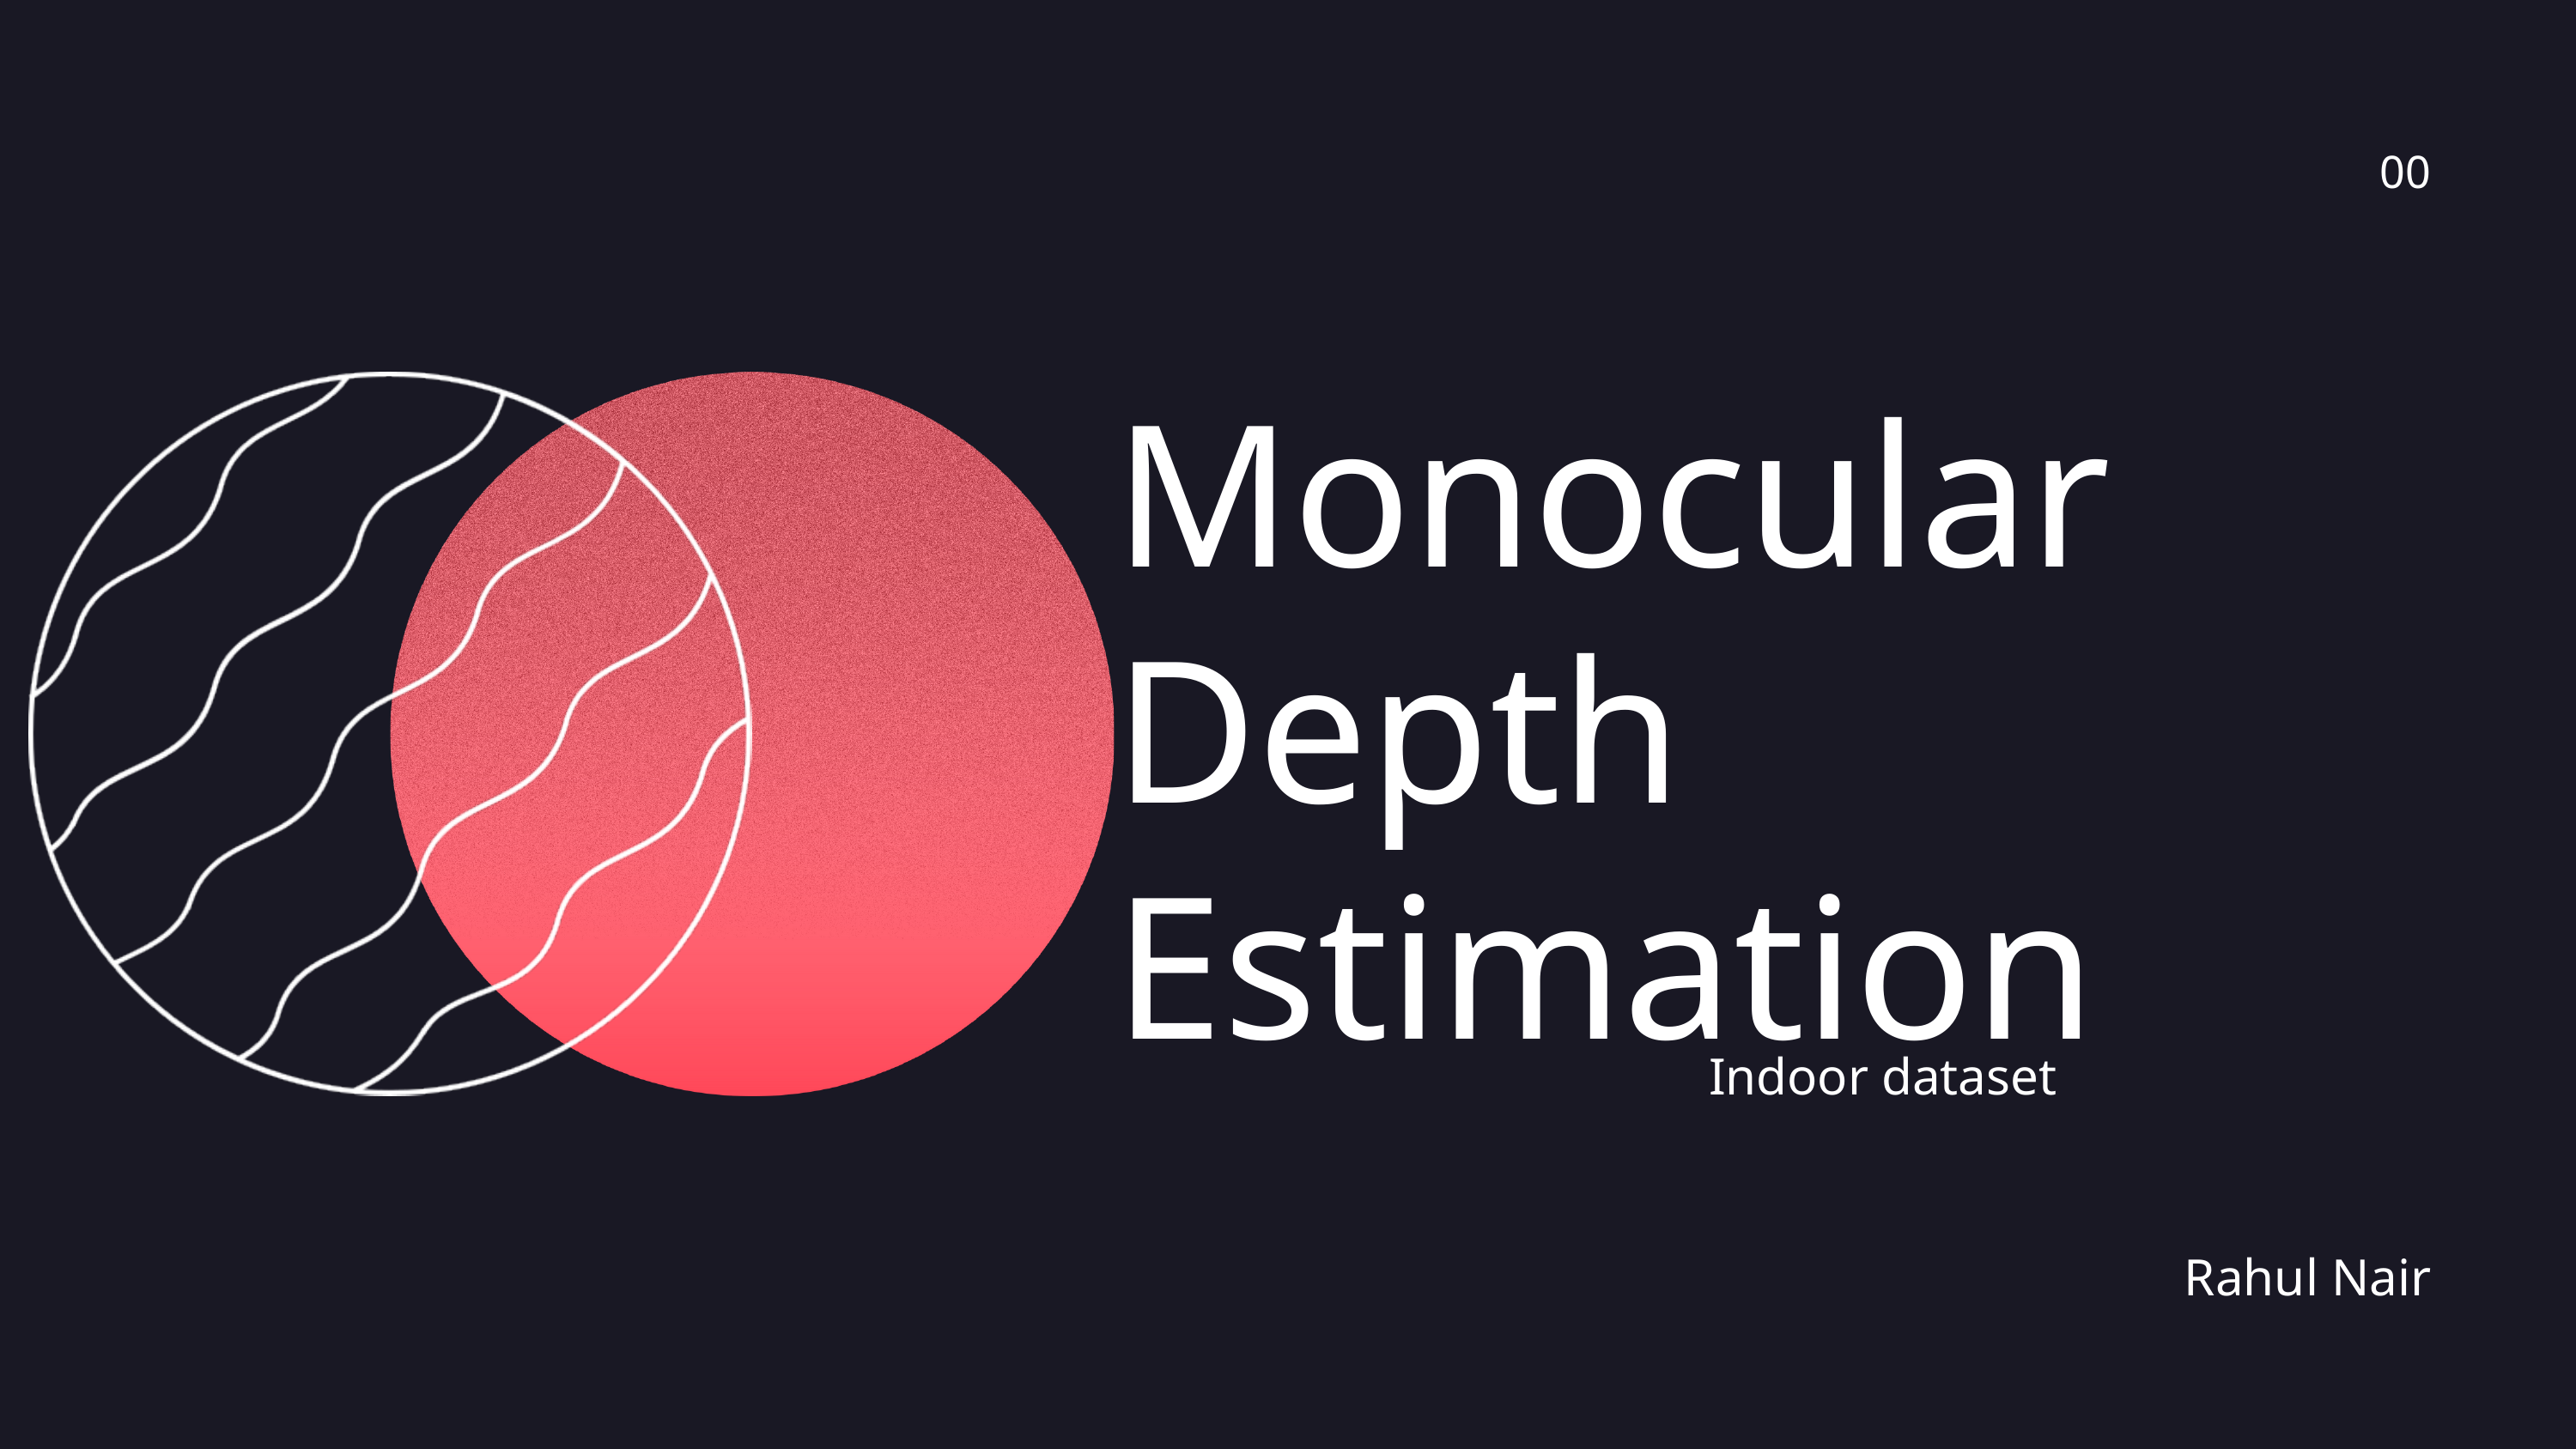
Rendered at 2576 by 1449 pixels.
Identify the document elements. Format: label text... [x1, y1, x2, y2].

text_box Monocular Depth Estimation [1114, 370, 2551, 1078]
text_box Rahul Nair [1559, 1246, 2432, 1307]
text_box Indoor dataset [1559, 1045, 2057, 1106]
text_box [27, 372, 1115, 1096]
text_box 00 [2251, 143, 2432, 197]
